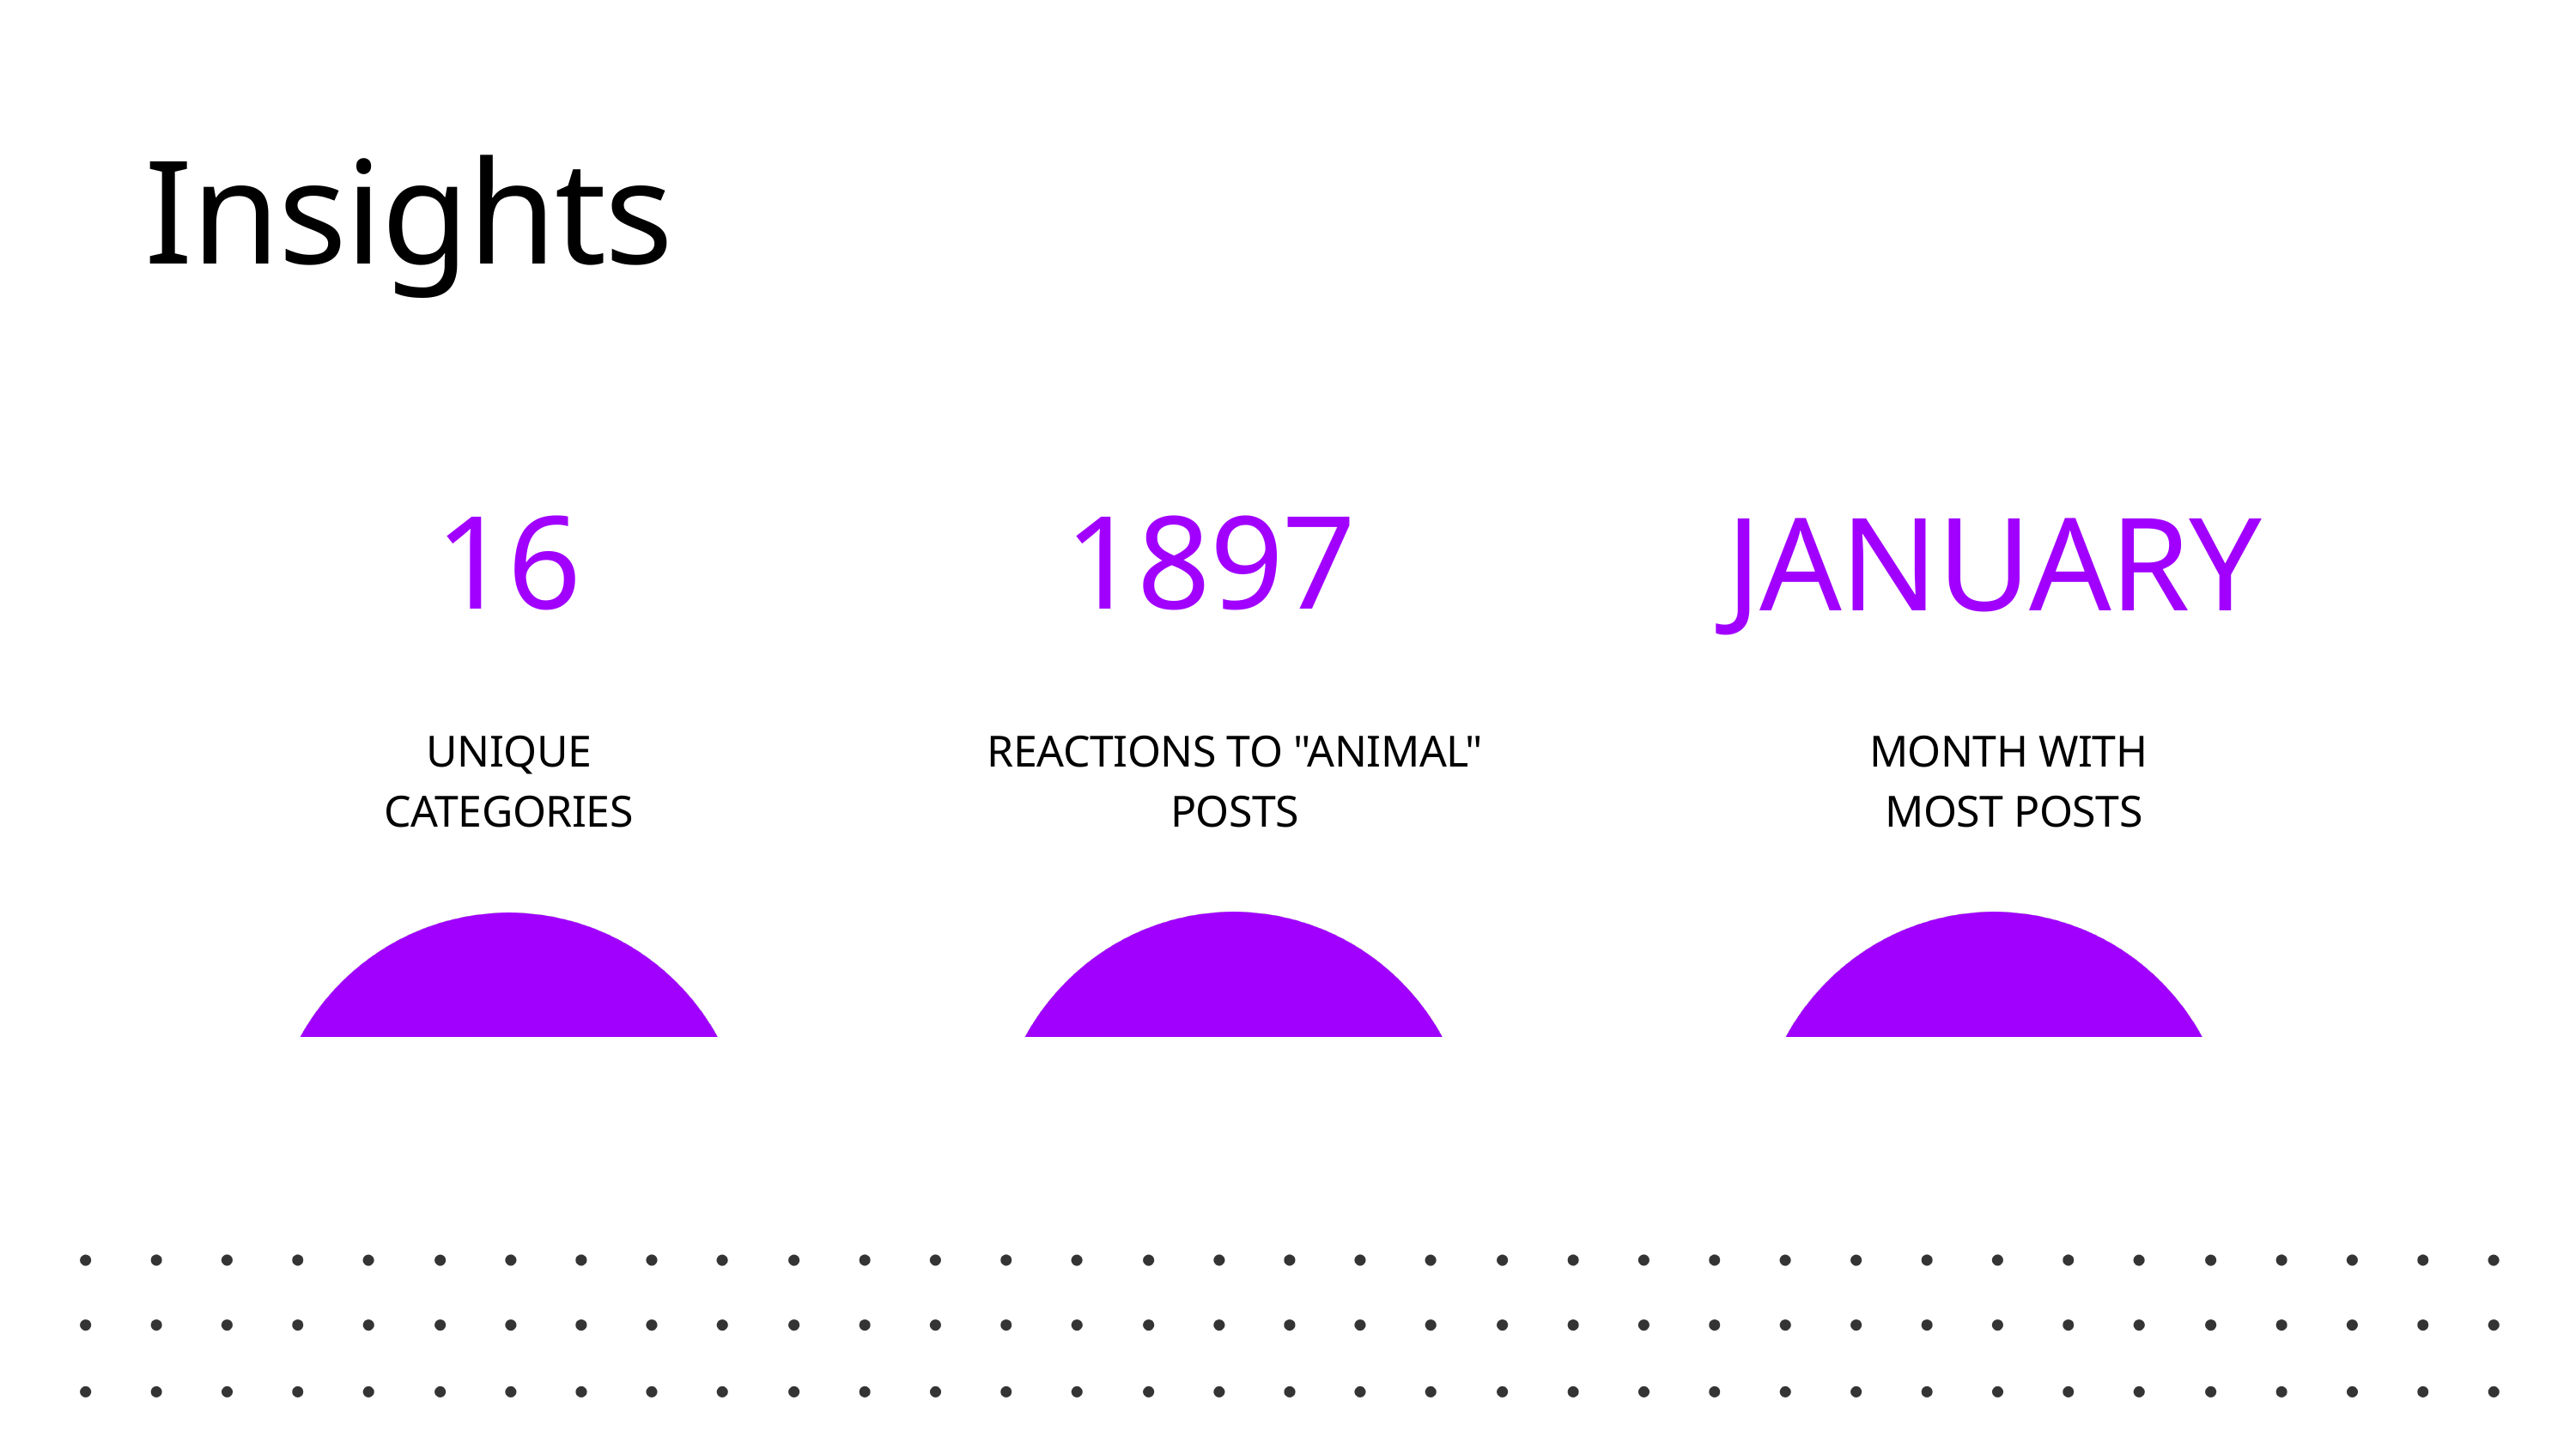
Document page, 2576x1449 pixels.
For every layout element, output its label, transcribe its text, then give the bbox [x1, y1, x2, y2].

picture [299, 912, 719, 1037]
text_box 1897 [881, 454, 1540, 635]
text_box Insights [144, 121, 799, 294]
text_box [72, 1249, 2504, 1449]
text_box JANUARY [1665, 456, 2324, 637]
text_box UNIQUE CATEGORIES [252, 715, 765, 836]
picture [1024, 912, 1443, 1037]
picture [1784, 912, 2204, 1037]
text_box 16 [252, 454, 765, 635]
text_box REACTIONS TO "ANIMAL" POSTS [961, 715, 1509, 836]
text_box MONTH WITH MOST POSTS [1740, 715, 2287, 836]
